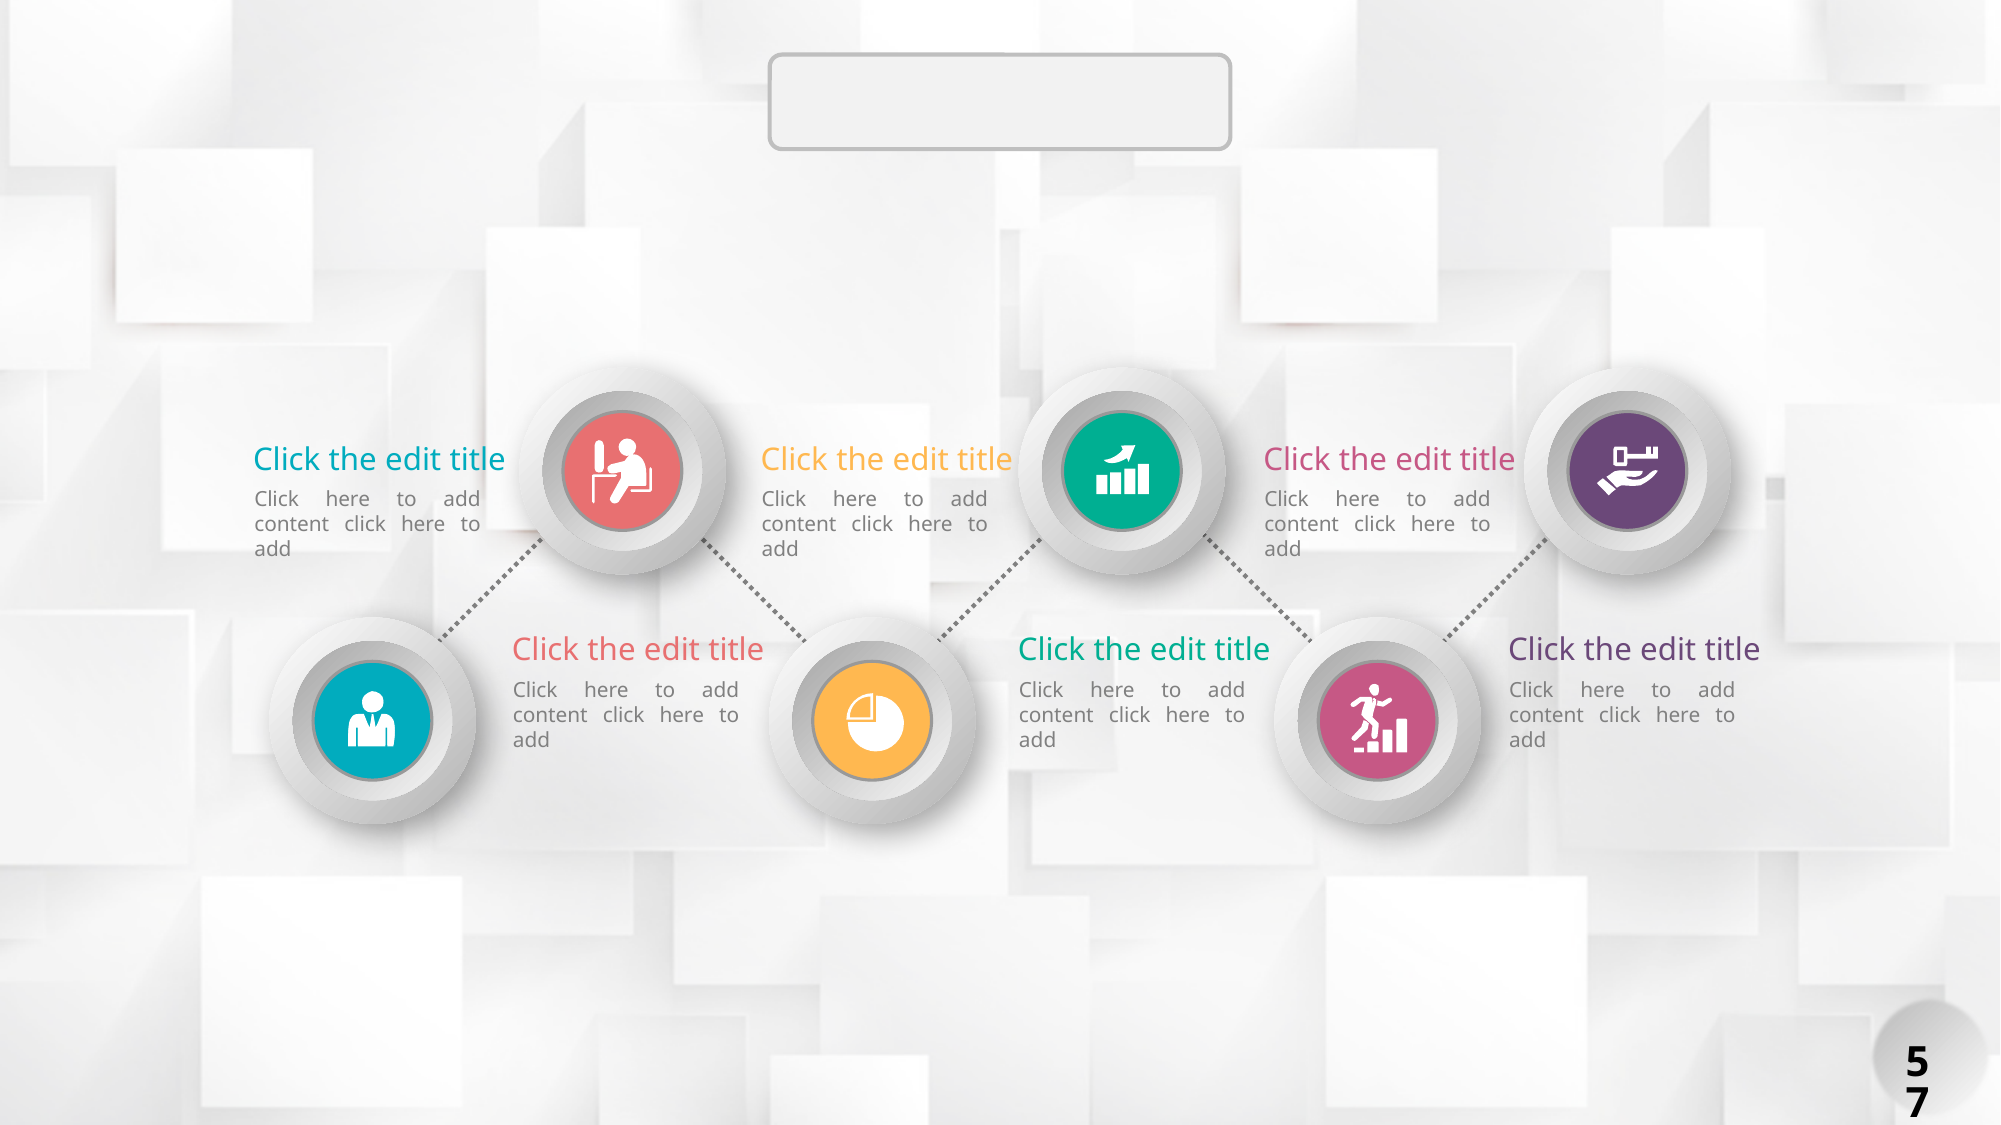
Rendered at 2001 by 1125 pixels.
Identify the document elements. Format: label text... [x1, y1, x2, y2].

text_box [1493, 621, 1810, 761]
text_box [846, 692, 905, 752]
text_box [768, 617, 976, 825]
picture [0, 0, 2001, 1125]
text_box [906, 579, 1073, 656]
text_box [670, 523, 837, 620]
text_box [1596, 446, 1659, 496]
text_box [1096, 444, 1150, 495]
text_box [347, 690, 396, 747]
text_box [269, 617, 476, 825]
text_box [1874, 1001, 1987, 1114]
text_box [1411, 579, 1578, 625]
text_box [496, 621, 813, 761]
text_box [1274, 617, 1482, 825]
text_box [1002, 621, 1319, 761]
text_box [591, 438, 653, 504]
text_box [1176, 523, 1343, 620]
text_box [407, 579, 574, 656]
text_box 57 [1890, 1027, 1966, 1099]
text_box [745, 431, 1062, 570]
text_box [1018, 367, 1226, 575]
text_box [1524, 367, 1731, 575]
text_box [1248, 431, 1565, 570]
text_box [1349, 683, 1408, 753]
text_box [519, 367, 726, 575]
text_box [238, 431, 555, 570]
